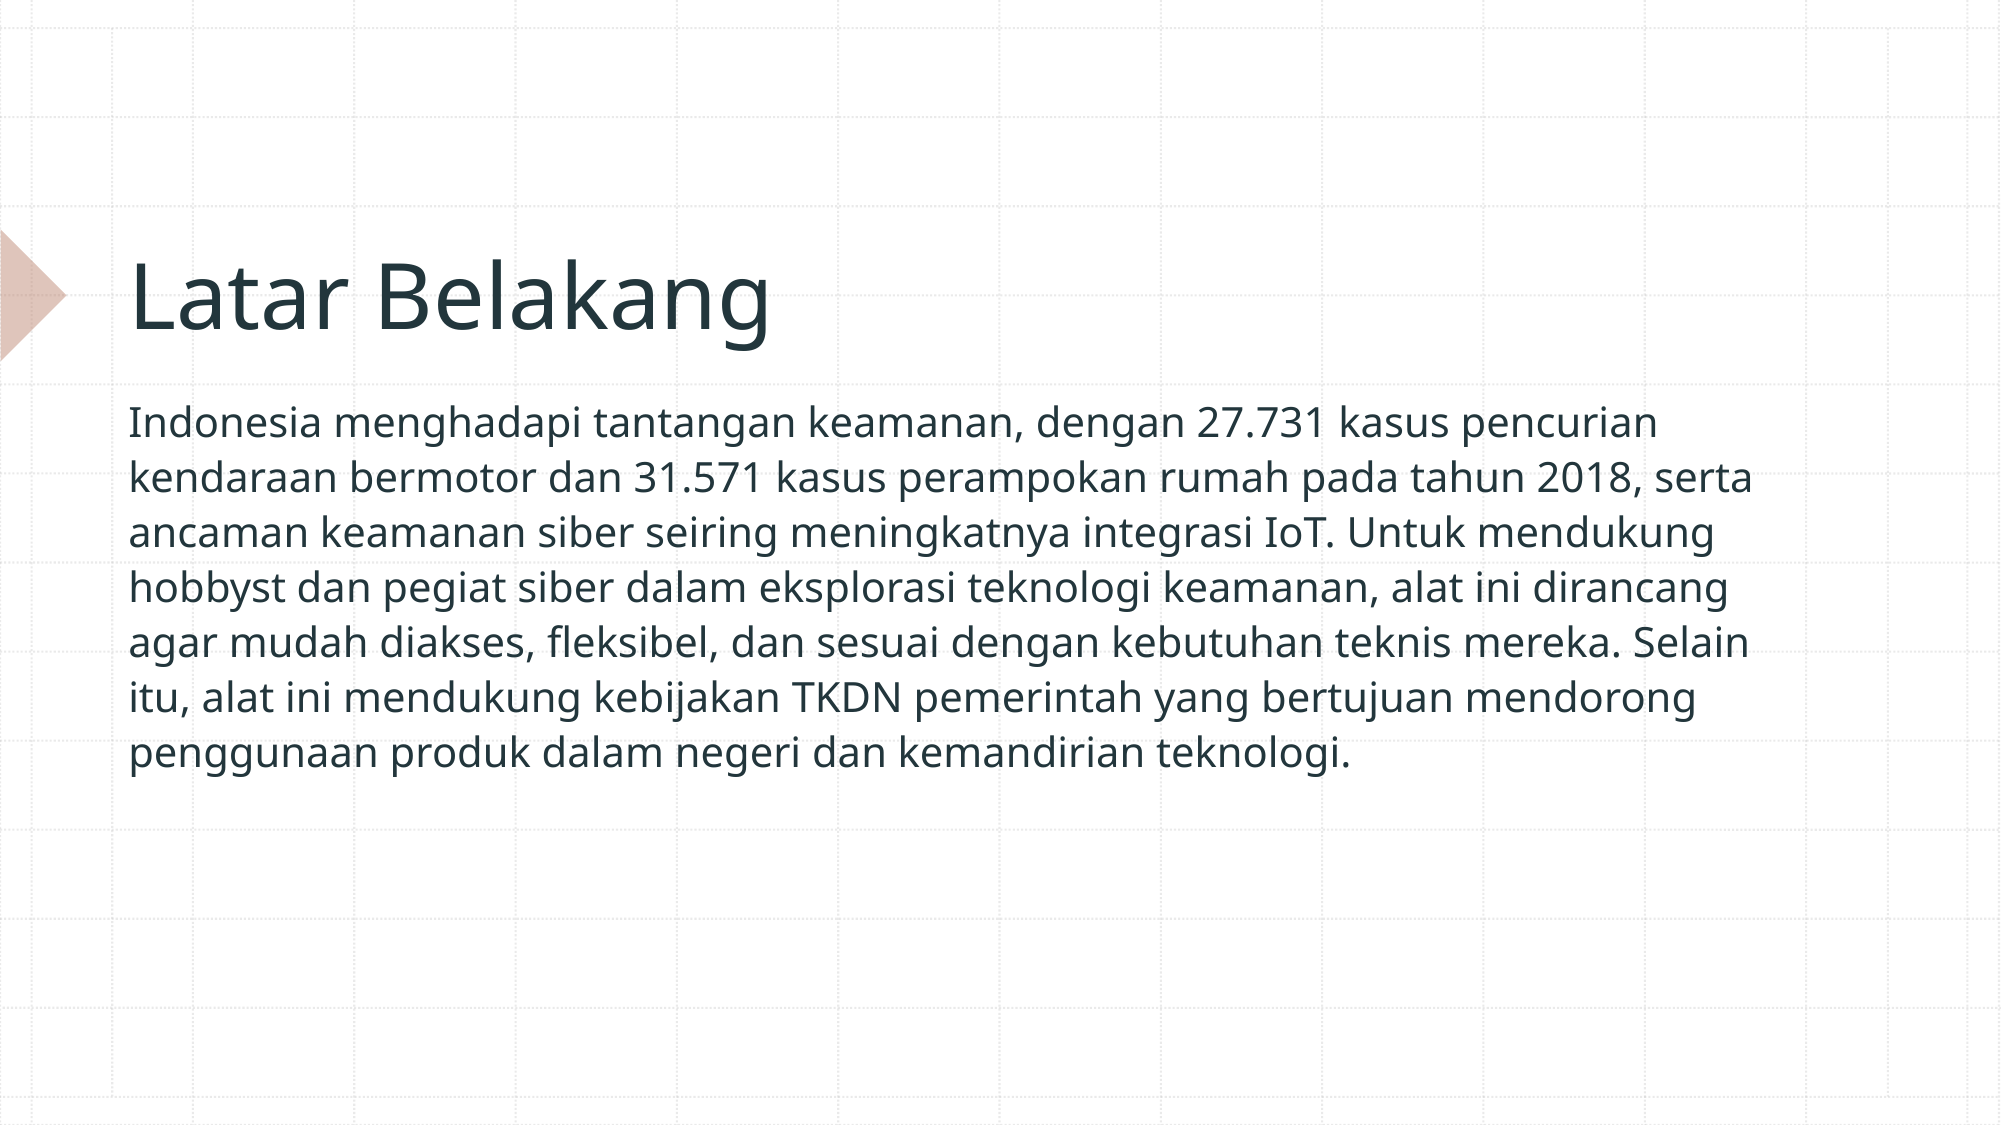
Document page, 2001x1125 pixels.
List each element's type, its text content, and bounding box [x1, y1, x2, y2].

title Latar Belakang [113, 119, 1808, 356]
list Indonesia menghadapi tantangan keamanan, dengan 27.731 kasus pencurian kendaraan bermotor dan 31.571 kasus perampokan rumah pada tahun 2018, serta ancaman keamanan siber seiring meningkatnya integrasi IoT. Untuk mendukung hobbyst dan pegiat siber dalam eksplorasi teknologi keamanan, alat ini dirancang agar mudah diakses, fleksibel, dan sesuai dengan kebutuhan teknis mereka. Selain itu, alat ini mendukung kebijakan TKDN pemerintah yang bertujuan mendorong penggunaan produk dalam negeri dan kemandirian teknologi. [113, 383, 1808, 969]
